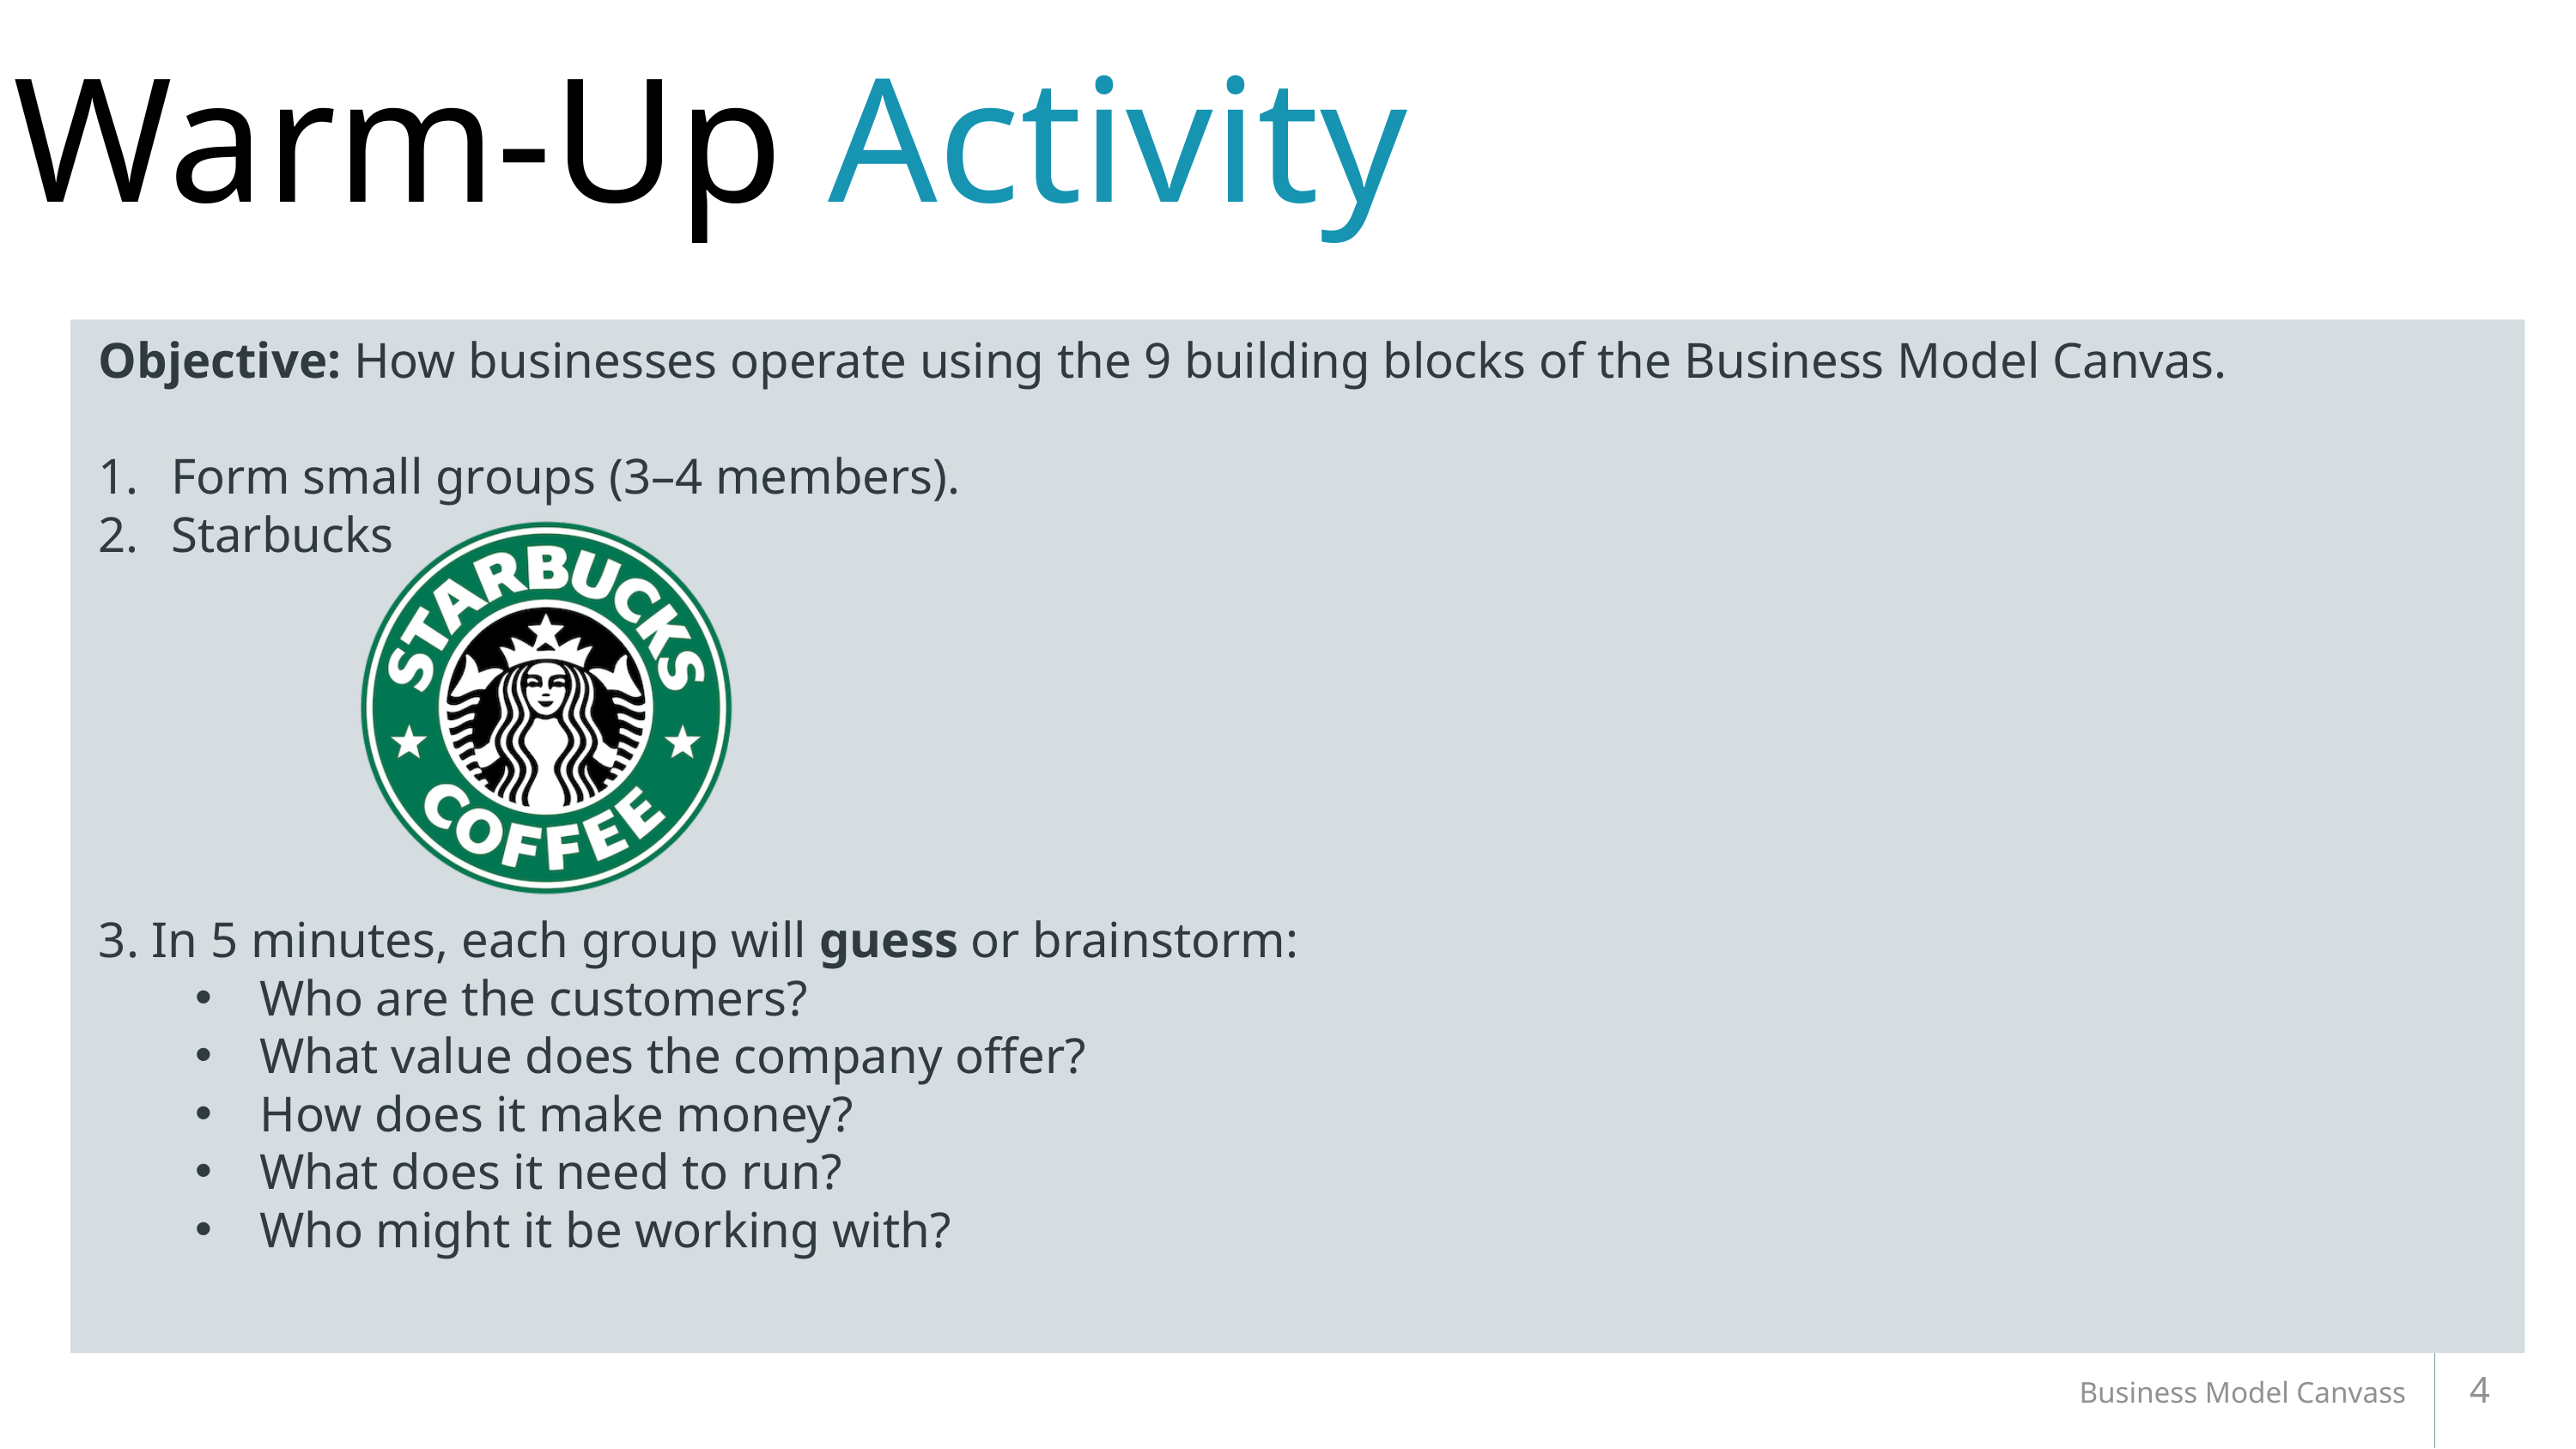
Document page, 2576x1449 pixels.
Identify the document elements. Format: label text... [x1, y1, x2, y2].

text_box [70, 318, 2525, 1354]
text_box Objective: How businesses operate using the 9 building blocks of the Business Model Canvas. Form small groups (3–4 members). Starbucks 3. In 5 minutes, each group will guess or brainstorm: Who are the customers? What value does the company offer? How does it make money? What does it need to run? Who might it be working with? [86, 324, 2506, 1379]
footer Business Model Canvass [1550, 1353, 2420, 1430]
picture [209, 518, 884, 898]
title Warm-Up Activity [0, 11, 1897, 243]
slide_number 4 [2434, 1353, 2525, 1430]
